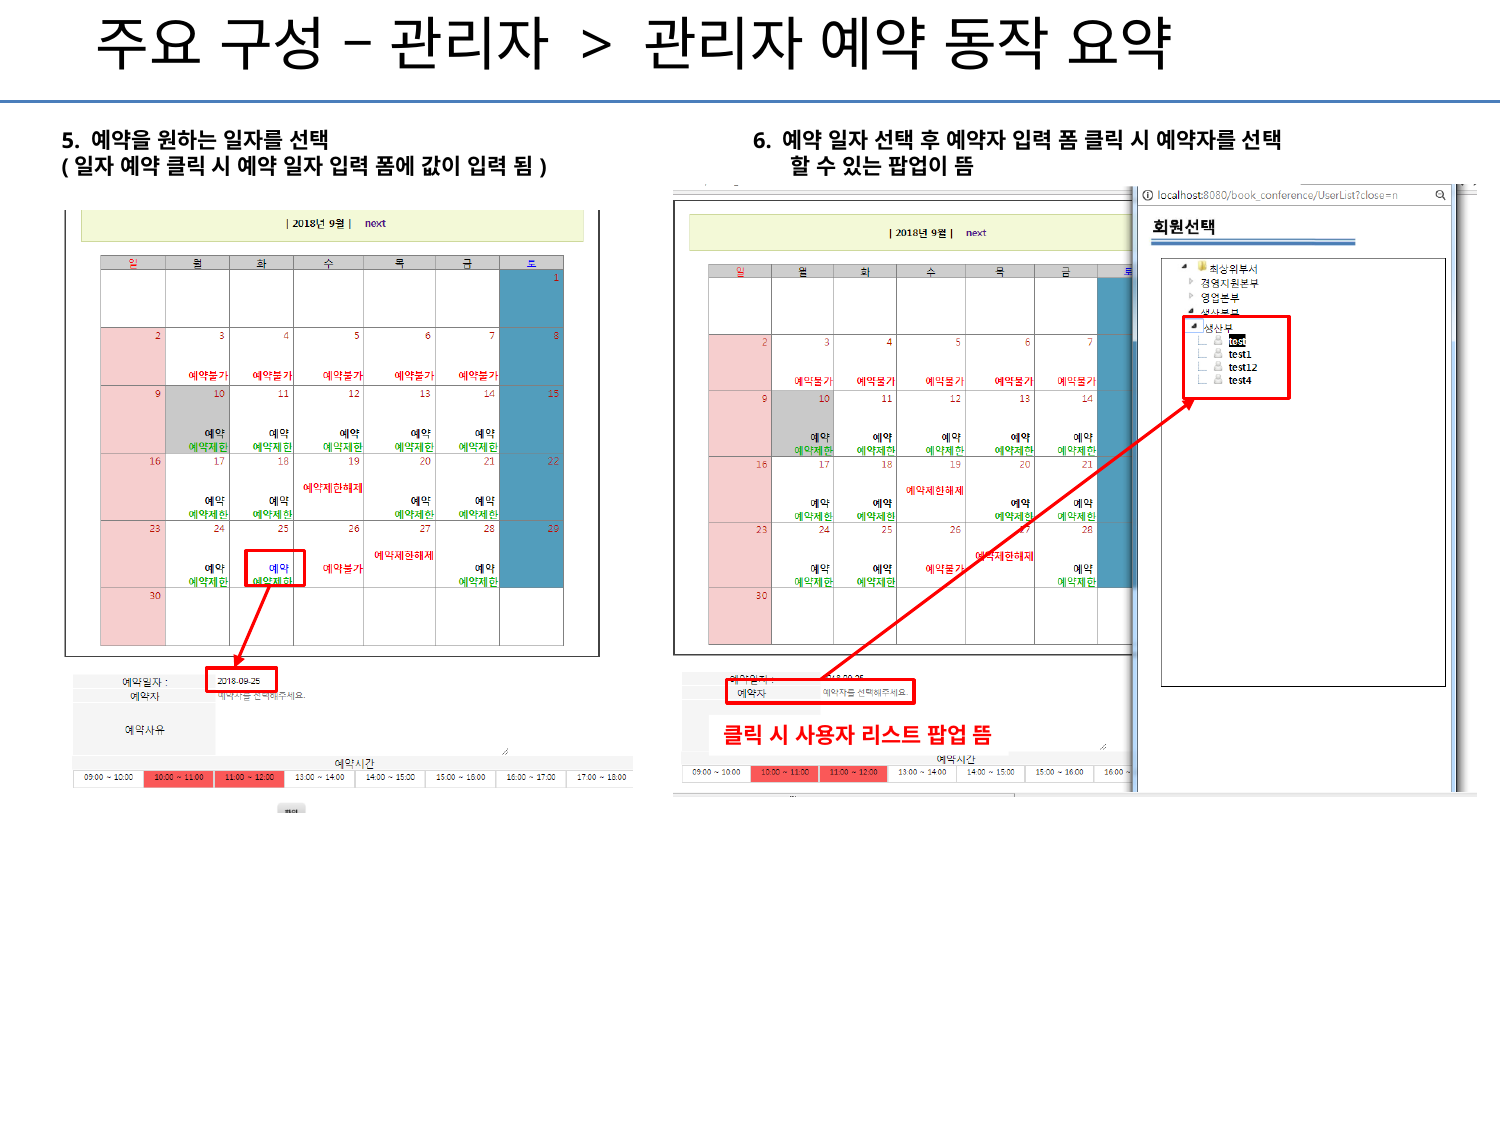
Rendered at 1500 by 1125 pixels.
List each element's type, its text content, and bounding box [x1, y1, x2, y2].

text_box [0, 0, 1500, 102]
picture [58, 210, 633, 813]
text_box 5. 예약을 원하는 일자를 선택 (일자 예약 클릭 시 예약 일자 입력 폼에 값이 입력 됨) [46, 119, 610, 187]
text_box 6. 예약 일자 선택 후 예약자 입력 폼 클릭 시 예약자를 선택 할 수 있는 팝업이 뜸 [738, 119, 1301, 183]
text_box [210, 609, 294, 645]
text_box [820, 398, 1196, 680]
picture [672, 184, 1477, 798]
